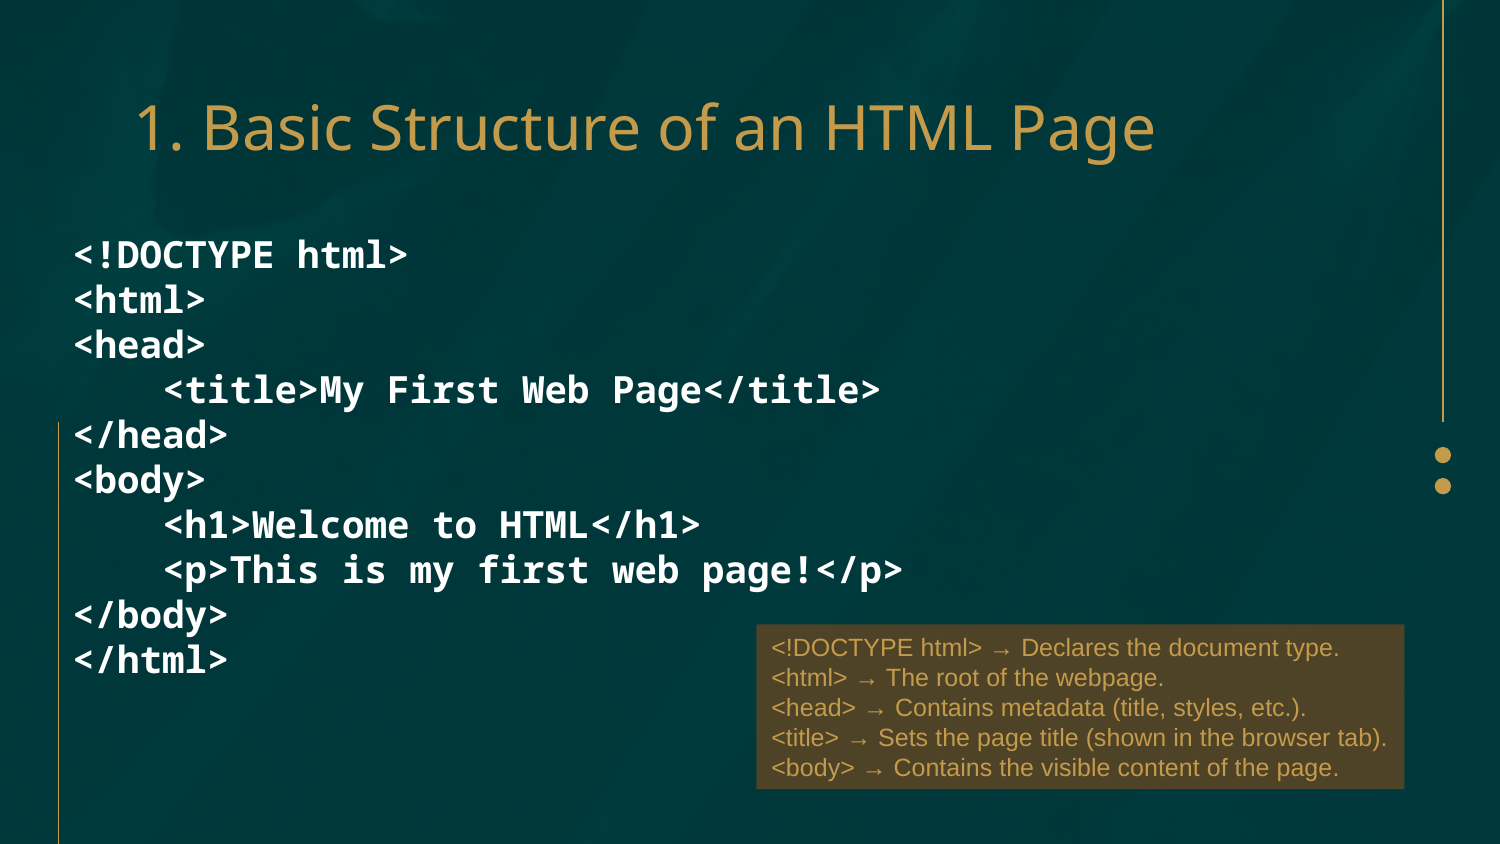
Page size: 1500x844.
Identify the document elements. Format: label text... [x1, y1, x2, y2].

picture [0, 0, 1500, 844]
title 1. Basic Structure of an HTML Page [118, 72, 1382, 167]
text_box <!DOCTYPE html> → Declares the document type. <html> → The root of the webpage. <head> → Contains metadata (title, styles, etc.). <title> → Sets the page title (shown in the browser tab). <body> → Contains the visible content of the page. [756, 624, 1405, 790]
text_box <!DOCTYPE html> <html> <head> <title>My First Web Page</title> </head> <body> <h1>Welcome to HTML</h1> <p>This is my first web page!</p> </body> </html> [57, 223, 920, 689]
